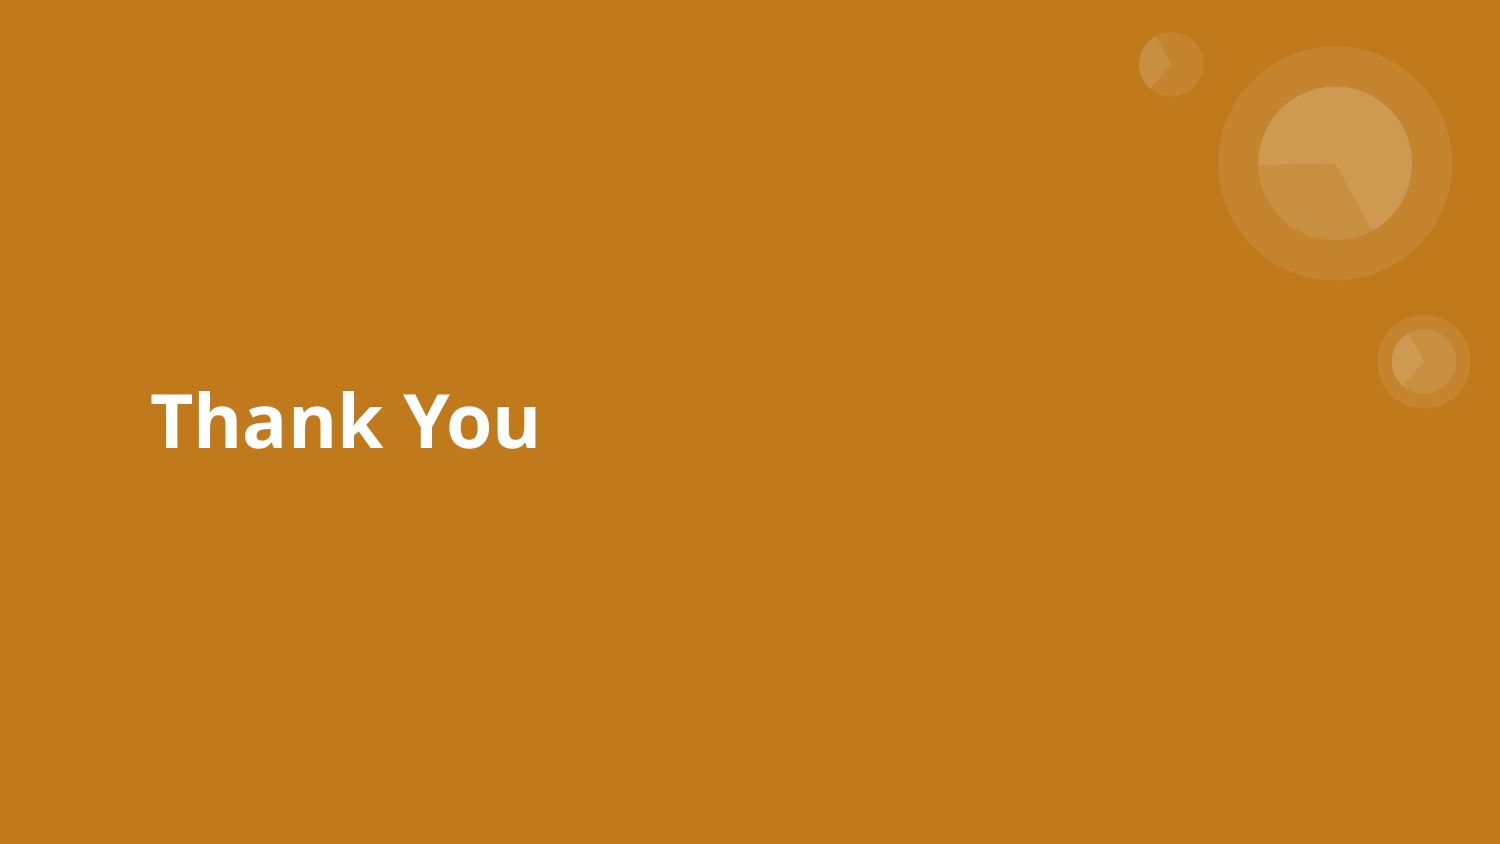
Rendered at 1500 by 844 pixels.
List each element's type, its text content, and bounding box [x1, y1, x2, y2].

title Thank You [135, 125, 1097, 712]
